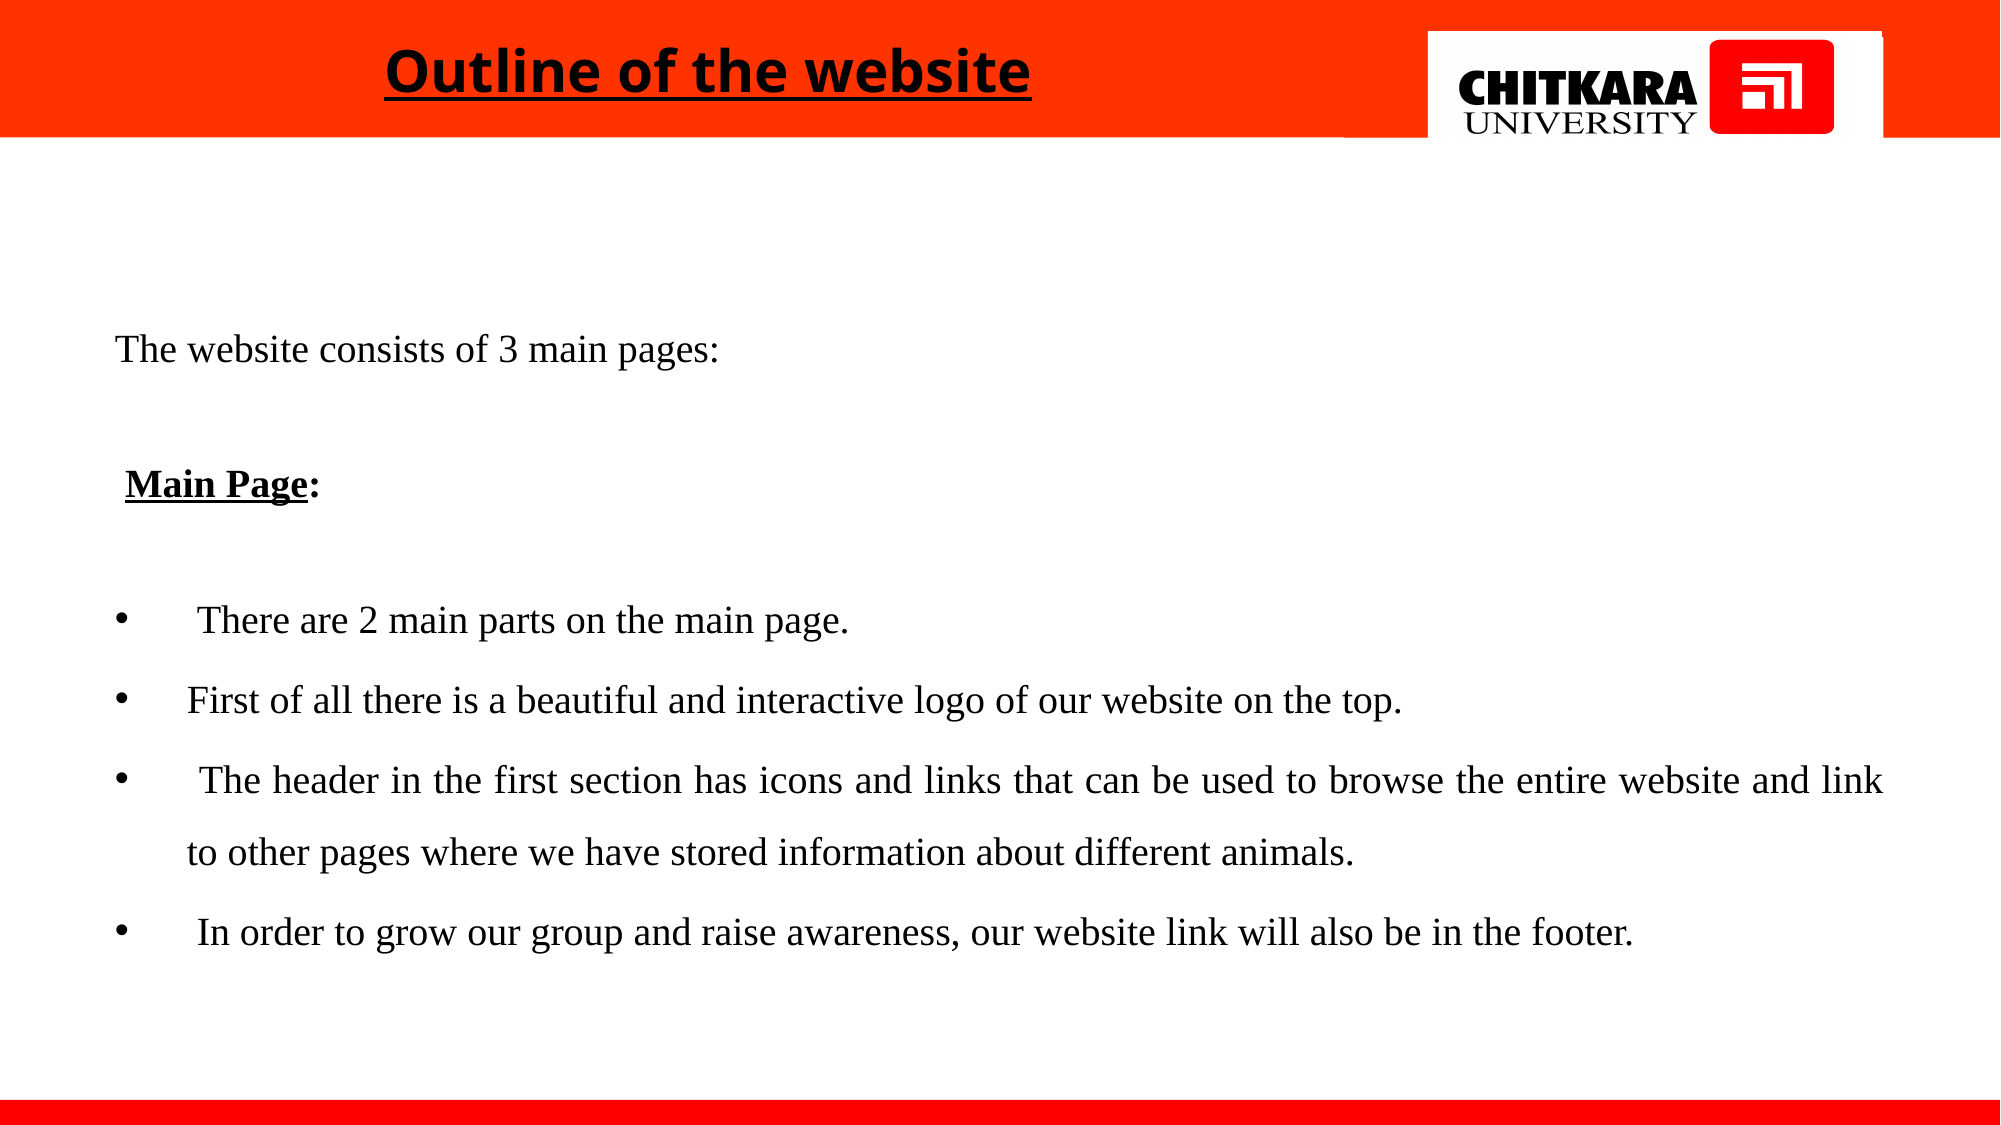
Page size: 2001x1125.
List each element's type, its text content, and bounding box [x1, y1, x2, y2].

list The website consists of 3 main pages: Main Page: There are 2 main parts on the main page. First of all there is a beautiful and interactive logo of our website on the top. The header in the first section has icons and links that can be used to browse the entire website and link to other pages where we have stored information about different animals. In order to grow our group and raise awareness, our website link will also be in the footer. [99, 224, 1901, 968]
title Outline of the website [0, 0, 1417, 138]
picture [1433, 37, 1854, 138]
